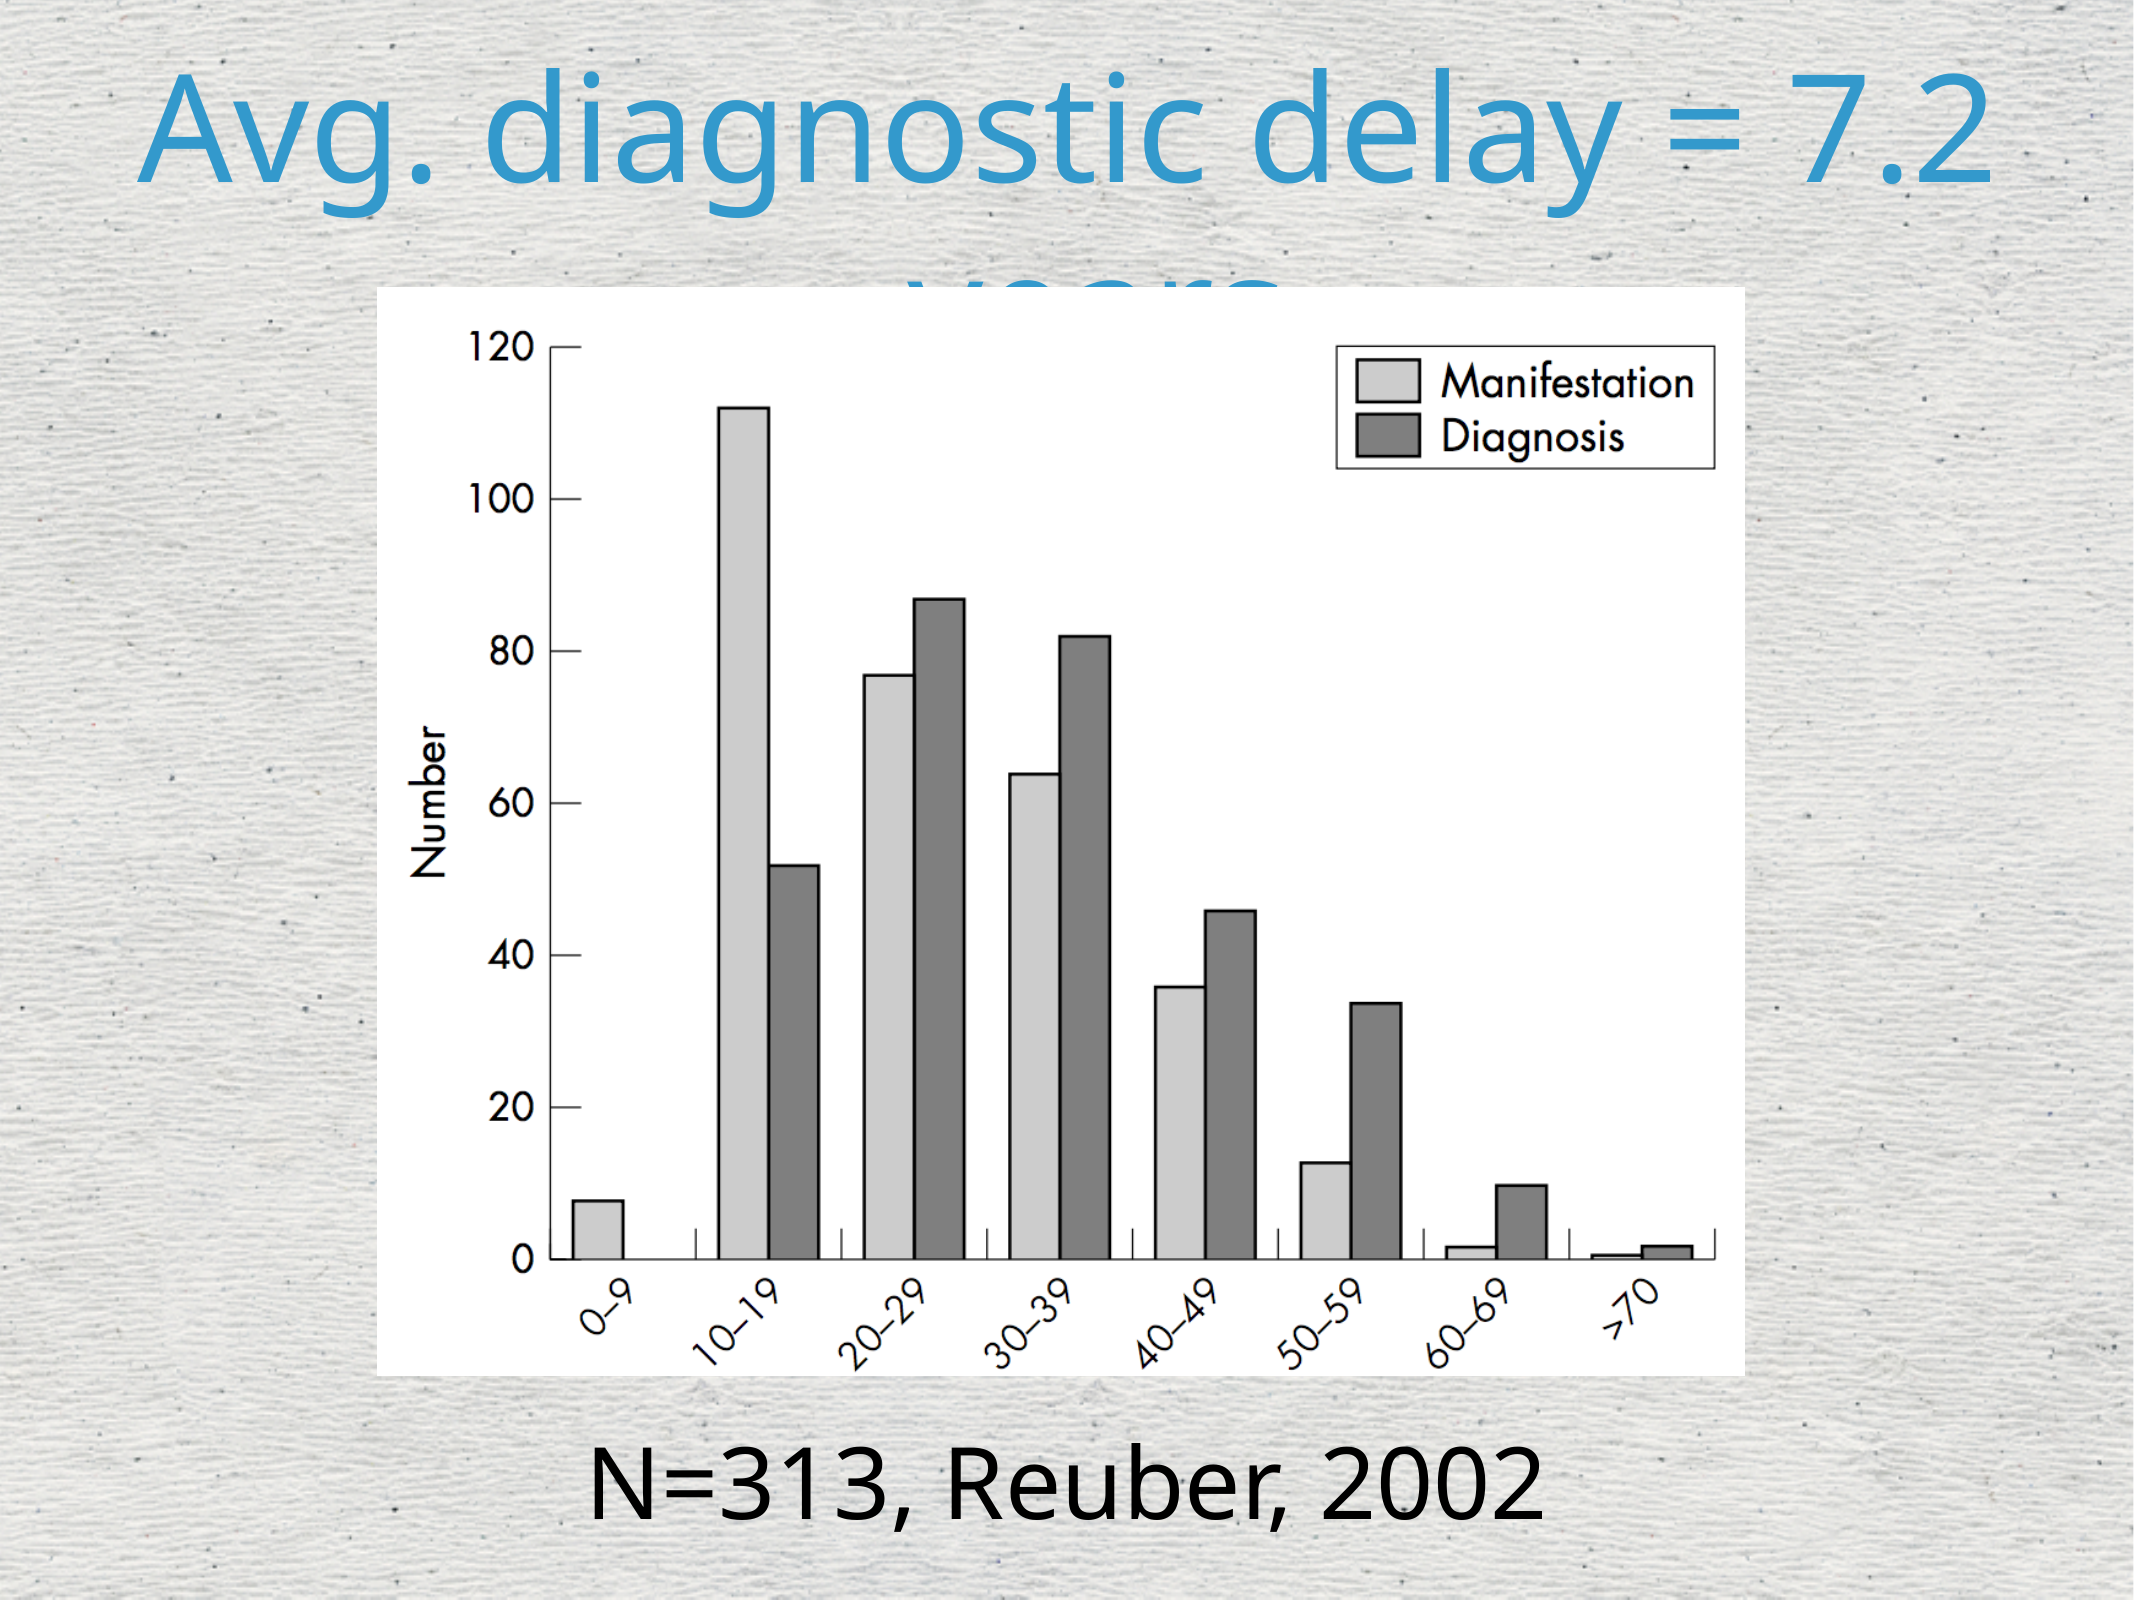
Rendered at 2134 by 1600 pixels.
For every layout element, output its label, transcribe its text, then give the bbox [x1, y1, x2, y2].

picture [0, 0, 2134, 1600]
list Avg. diagnostic delay = 7.2 years [1, 24, 2134, 238]
list N=313, Reuber, 2002 [491, 1412, 1643, 1563]
